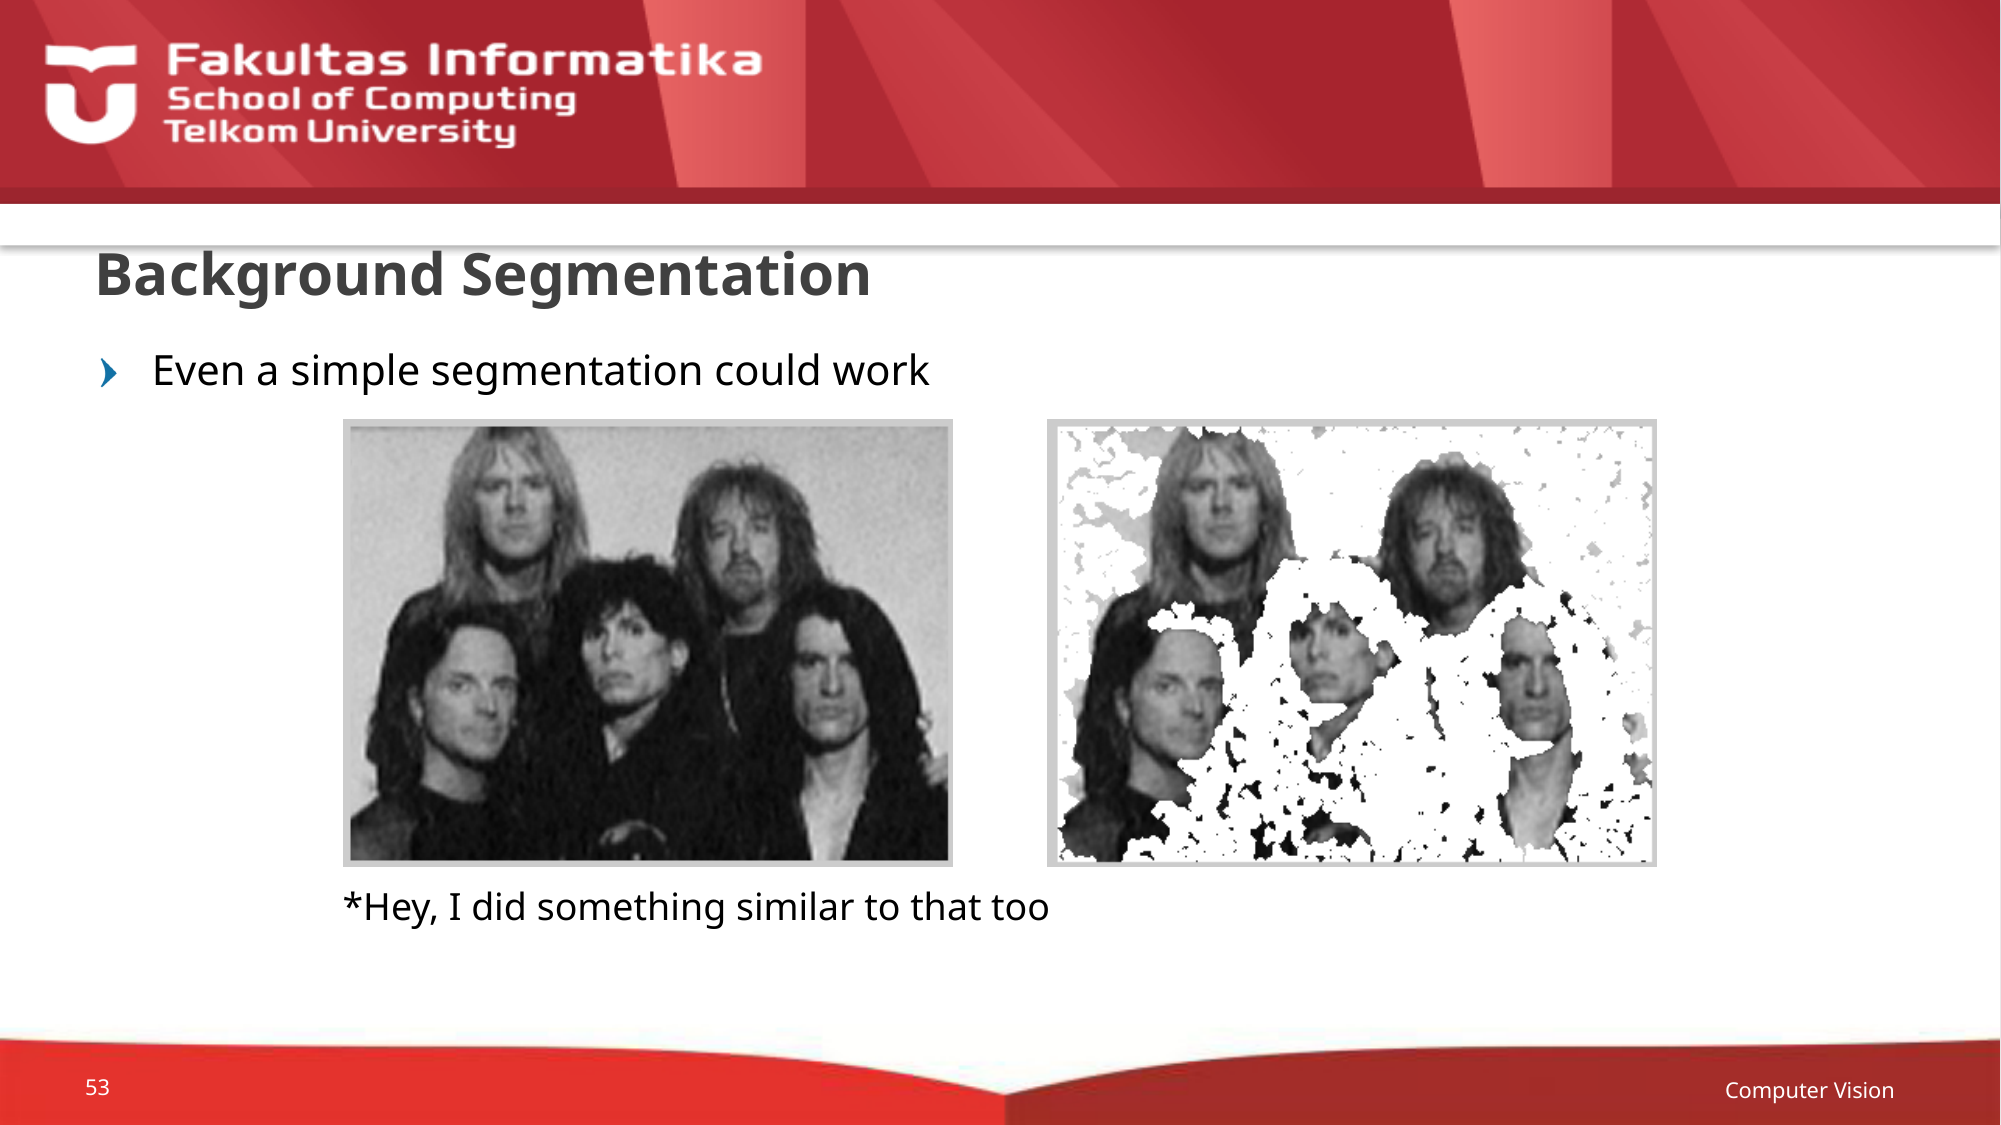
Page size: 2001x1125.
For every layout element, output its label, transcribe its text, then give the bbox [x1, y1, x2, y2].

picture [0, 0, 2001, 1125]
list Even a simple segmentation could work [80, 329, 1902, 990]
list Computer Vision [1185, 1058, 1911, 1119]
title Background Segmentation [79, 219, 1901, 325]
picture [343, 419, 954, 868]
slide_number 53 [85, 1058, 164, 1119]
picture [1046, 419, 1657, 868]
picture [95, 349, 120, 389]
